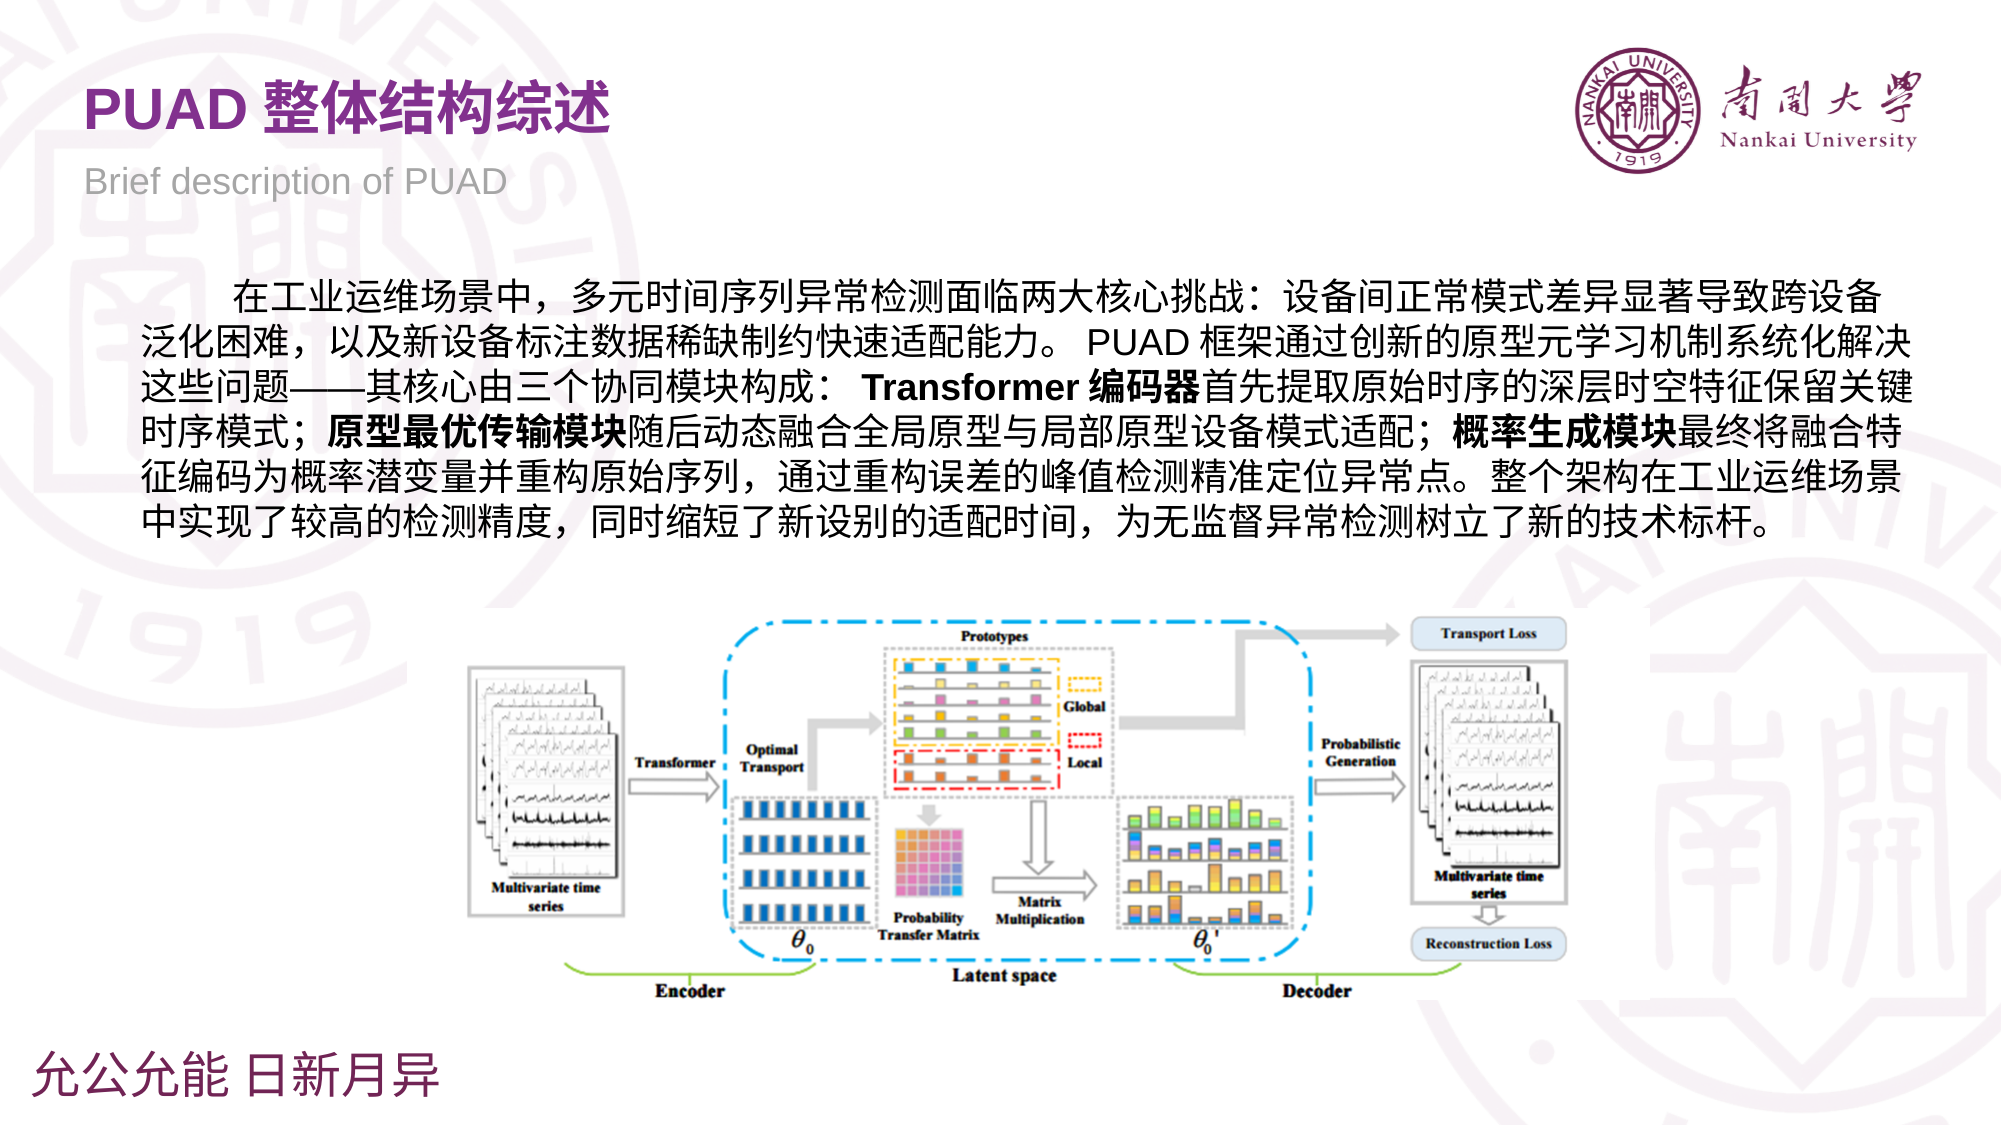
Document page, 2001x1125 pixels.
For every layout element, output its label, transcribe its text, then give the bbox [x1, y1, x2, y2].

picture [407, 607, 1650, 1000]
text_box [68, 63, 1428, 210]
text_box 在工业运维场景中，多元时间序列异常检测面临两大核心挑战：设备间正常模式差异显著导致跨设备泛化困难，以及新设备标注数据稀缺制约快速适配能力。PUAD框架通过创新的原型元学习机制系统化解决这些问题——其核心由三个协同模块构成：Transformer编码器首先提取原始时序的深层时空特征保留关键时序模式；原型最优传输模块随后动态融合全局原型与局部原型设备模式适配；概率生成模块最终将融合特征编码为概率潜变量并重构原始序列，通过重构误差的峰值检测精准定位异常点。整个架构在工业运维场景中实现了较高的检测精度，同时缩短了新设别的适配时间，为无监督异常检测树立了新的技术标杆。 [124, 265, 1932, 553]
picture [1571, 45, 1926, 176]
